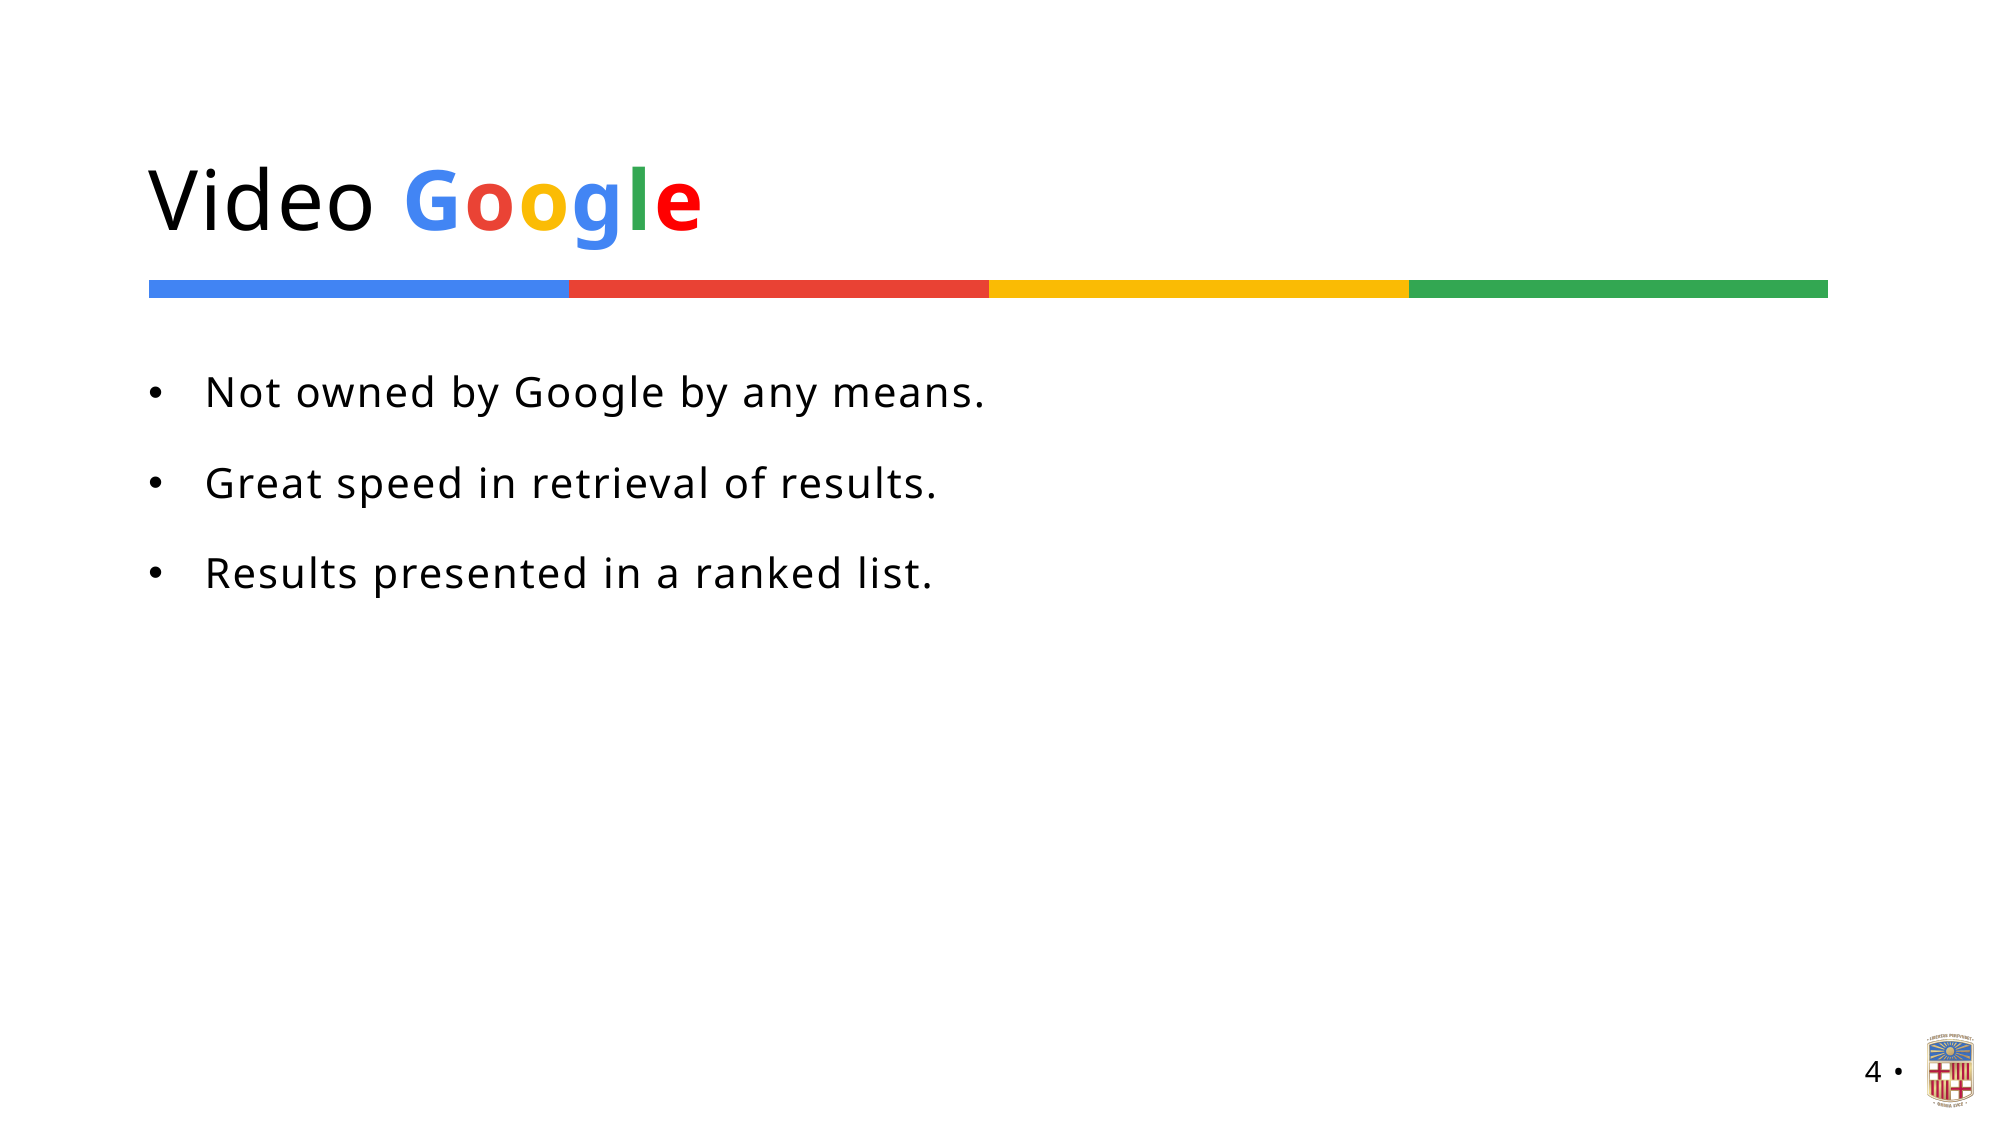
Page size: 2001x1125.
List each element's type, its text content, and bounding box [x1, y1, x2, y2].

text_box Video Google [133, 113, 1860, 257]
text_box Not owned by Google by any means. Great speed in retrieval of results. Results presented in a ranked list. [133, 364, 1860, 935]
picture [149, 280, 1828, 298]
picture [1919, 1027, 1980, 1114]
text_box 4 • [1827, 1044, 1919, 1096]
